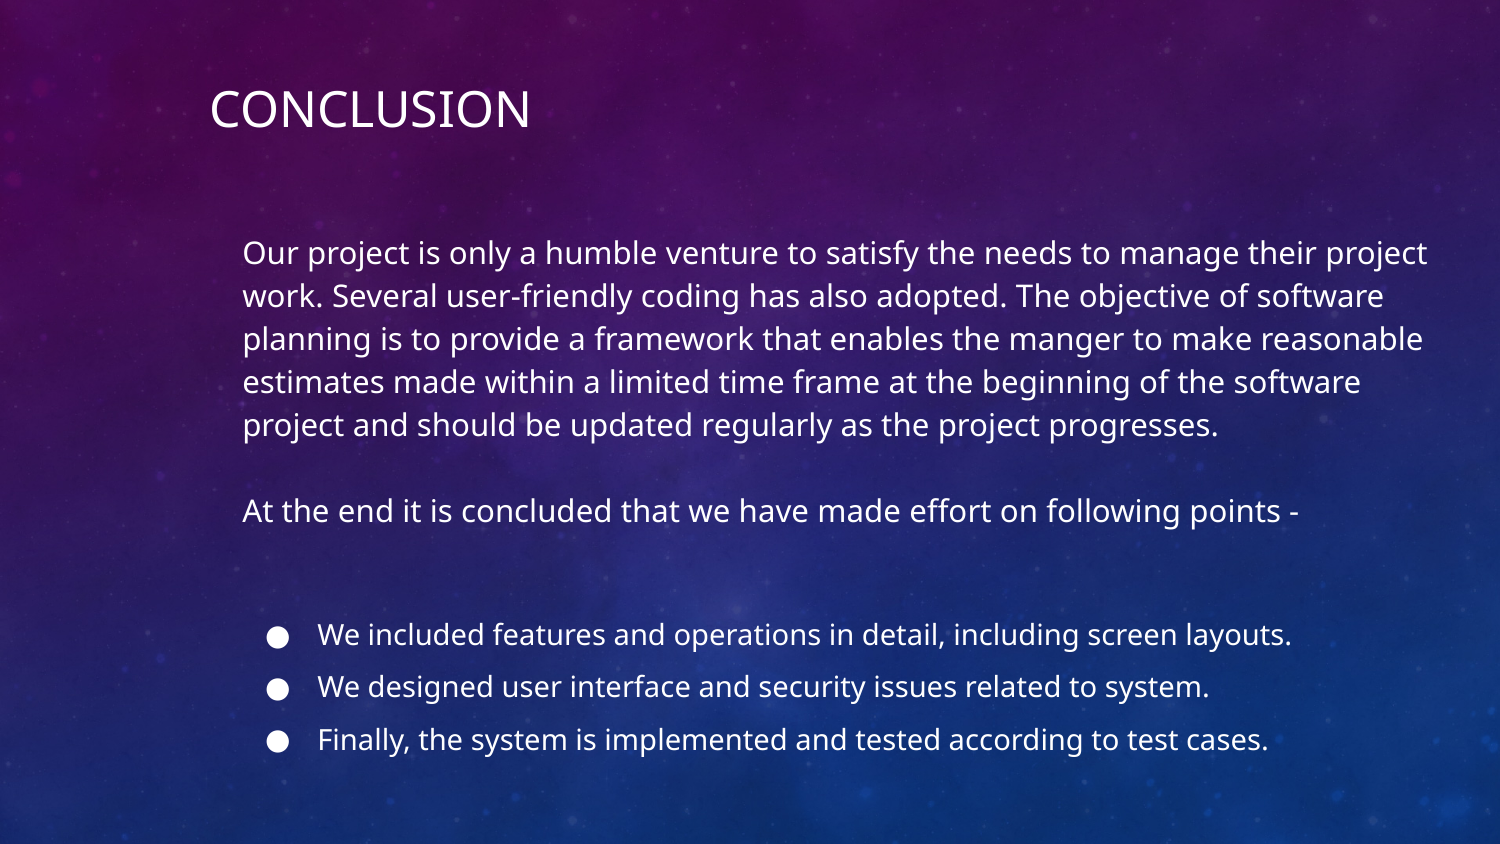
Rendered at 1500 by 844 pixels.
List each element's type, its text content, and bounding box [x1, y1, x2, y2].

text_box Our project is only a humble venture to satisfy the needs to manage their project work. Several user-friendly coding has also adopted. The objective of software planning is to provide a framework that enables the manger to make reasonable estimates made within a limited time frame at the beginning of the software project and should be updated regularly as the project progresses. At the end it is concluded that we have made effort on following points - We included features and operations in detail, including screen layouts. We designed user interface and security issues related to system. Finally, the system is implemented and tested according to test cases. [227, 212, 1458, 772]
title Conclusion [194, 53, 1464, 157]
picture [0, 0, 1500, 844]
